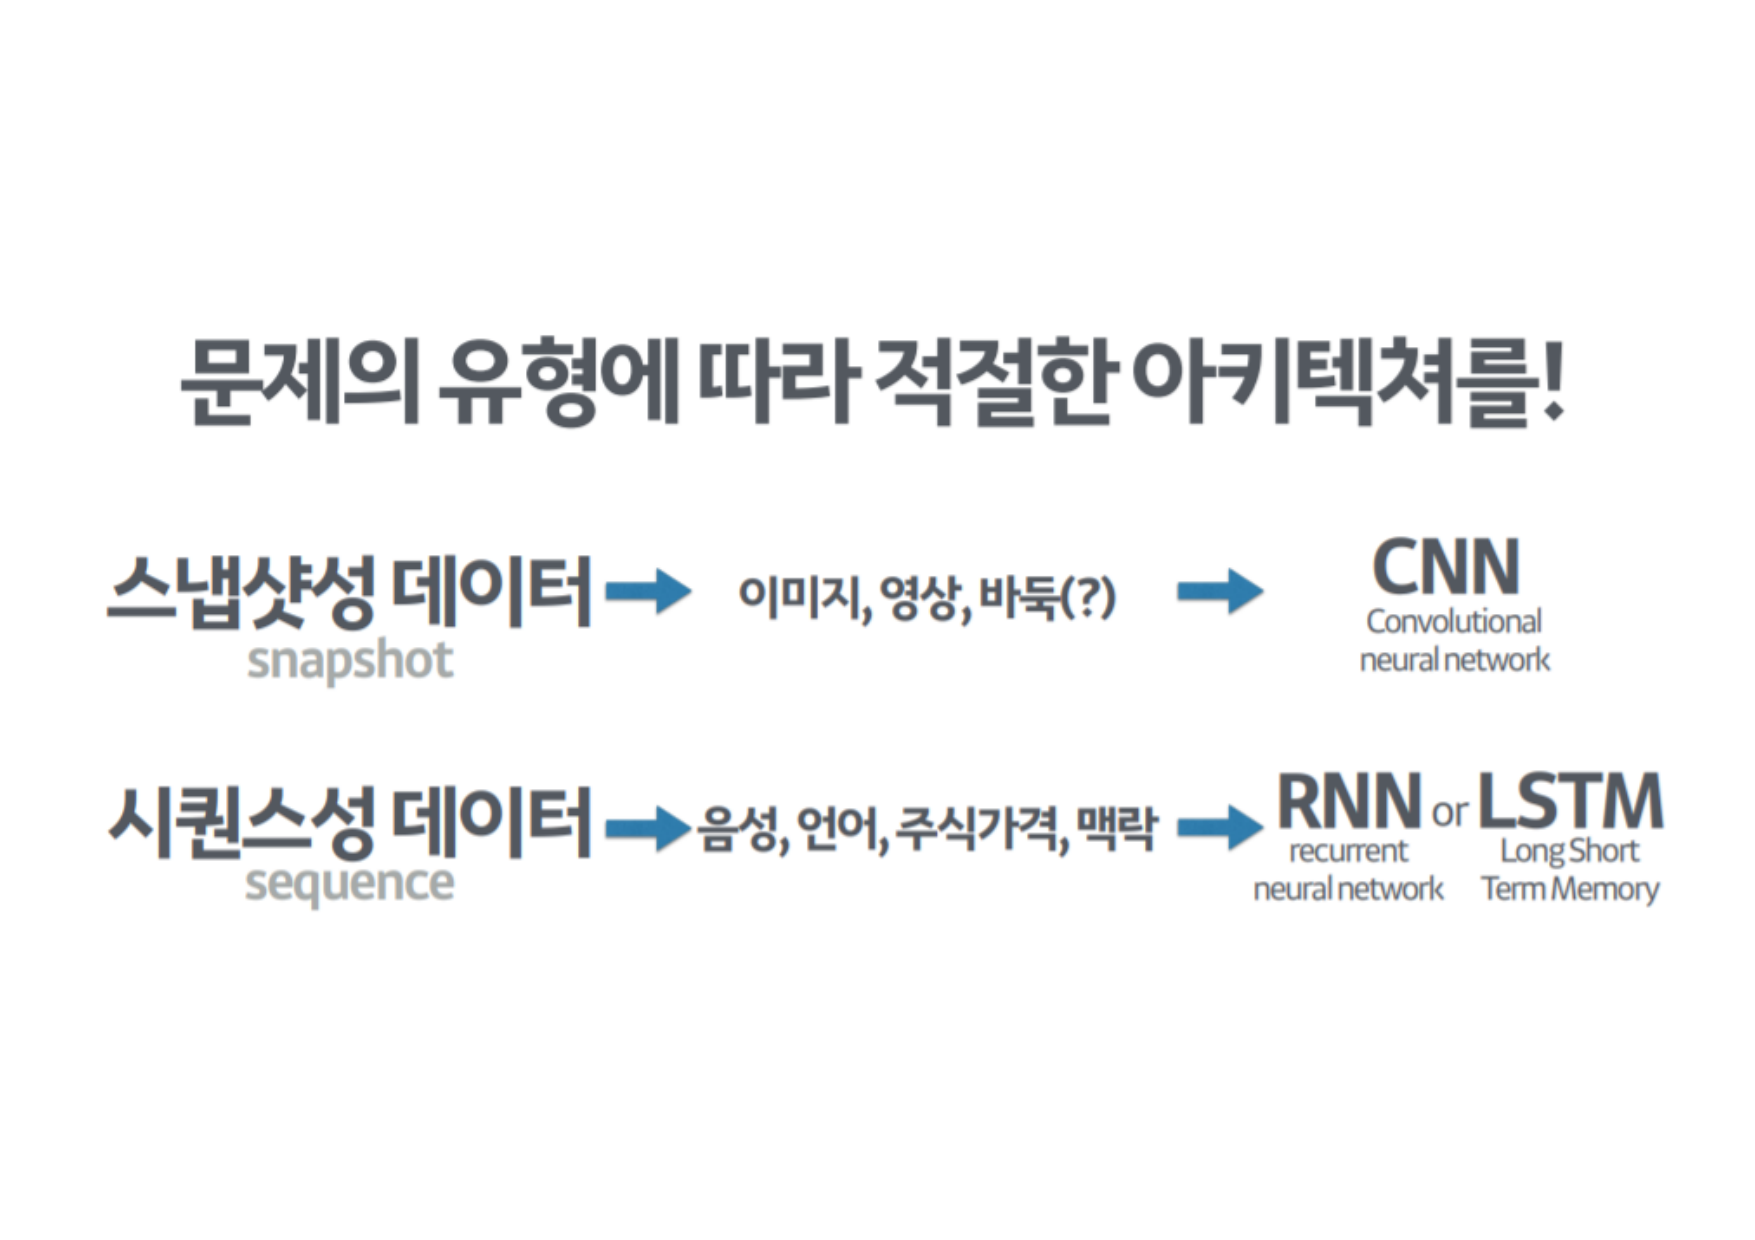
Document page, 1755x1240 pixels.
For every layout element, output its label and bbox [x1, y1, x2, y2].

picture [69, 300, 1685, 939]
